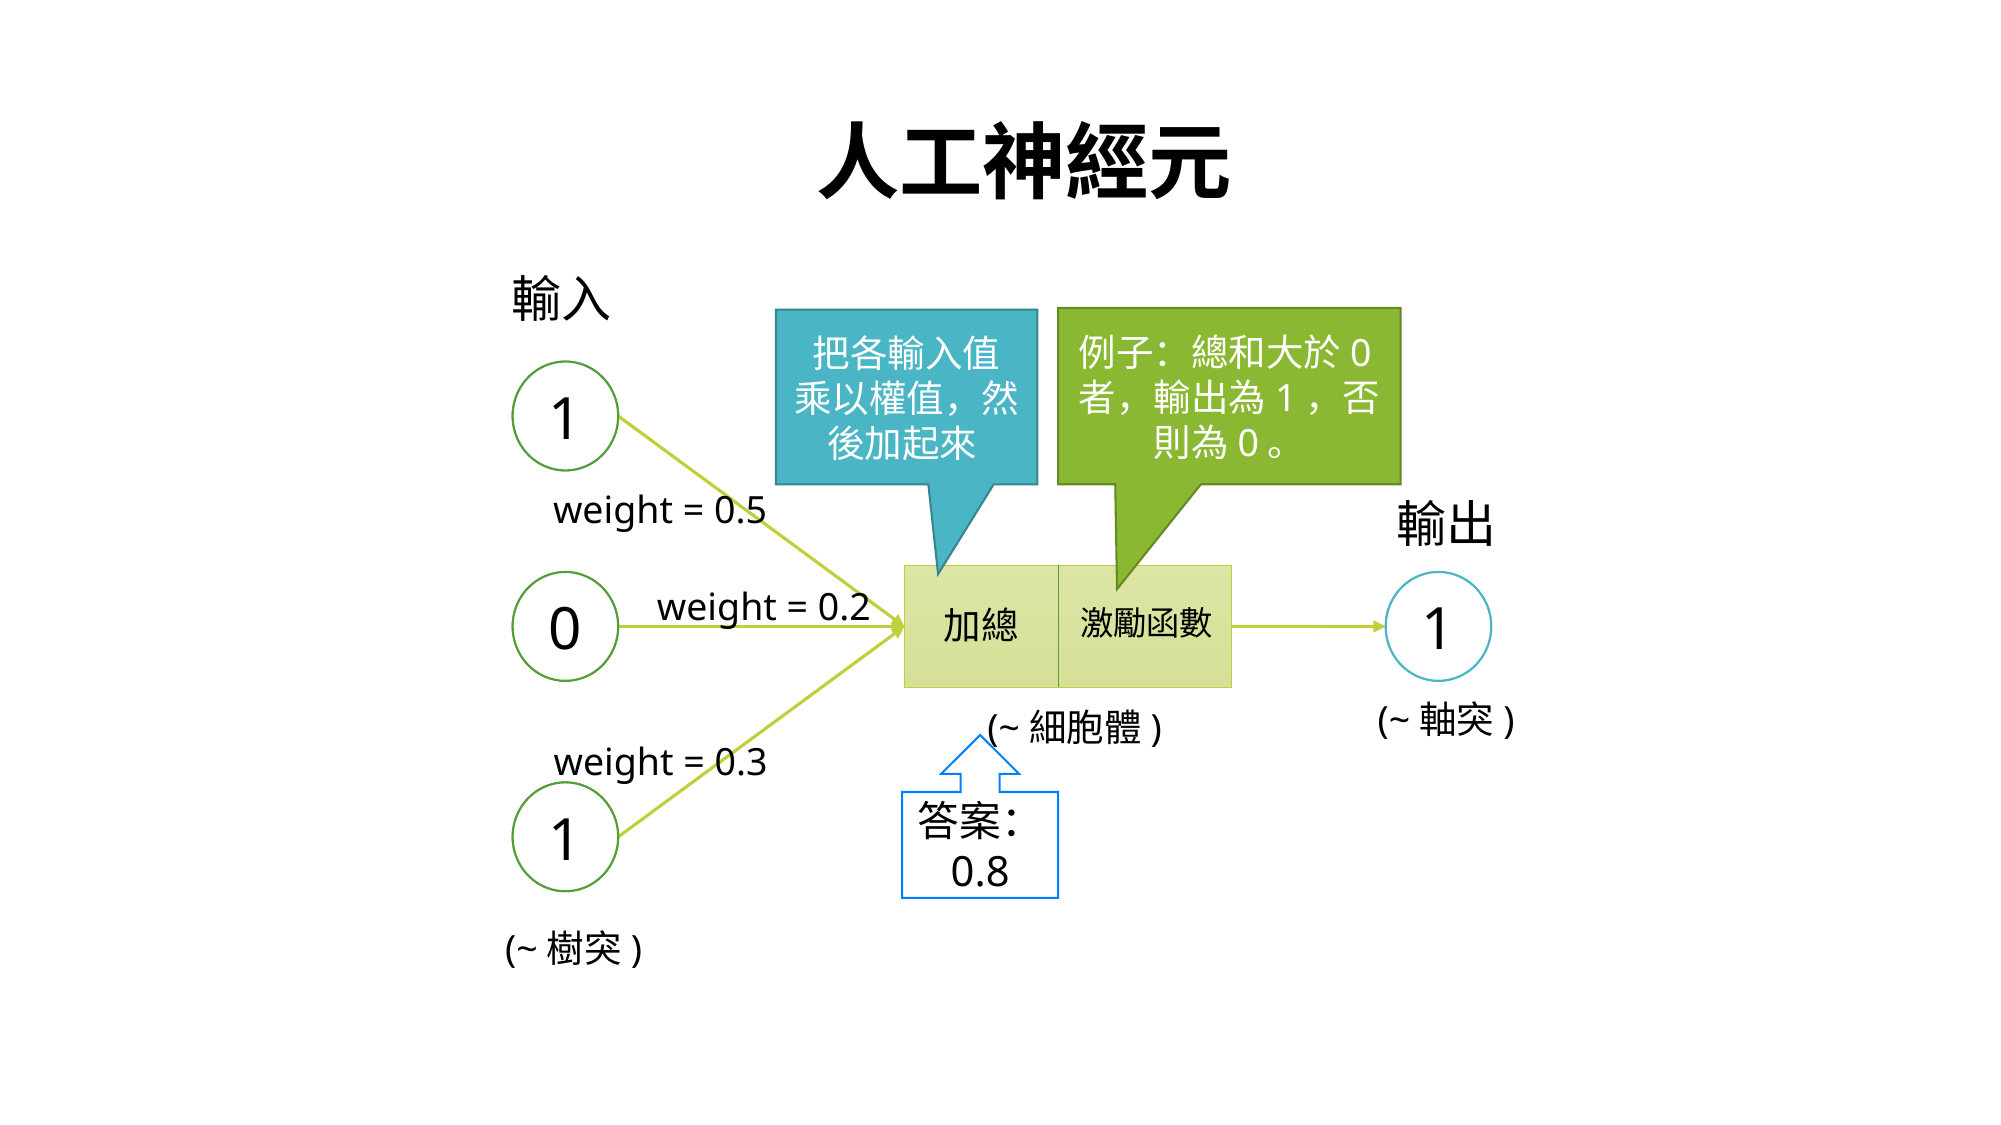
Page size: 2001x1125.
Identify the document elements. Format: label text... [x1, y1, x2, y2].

text_box weight = 0.5 [538, 478, 618, 538]
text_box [618, 626, 905, 837]
text_box 輸出 [1381, 484, 1511, 560]
text_box 1 [511, 360, 620, 472]
title 人工神經元 [800, 68, 1274, 263]
text_box (~軸突) [1362, 688, 1530, 748]
text_box 加總 [925, 594, 1038, 655]
text_box (~細胞體) [972, 696, 1177, 757]
text_box 輸入 [496, 259, 627, 335]
text_box [905, 565, 1058, 688]
text_box 1 [511, 789, 620, 893]
text_box 例子：總和大於0者，輸出為1，否則為0。 [1057, 306, 1402, 592]
text_box [1059, 565, 1232, 594]
text_box 0 [511, 570, 618, 682]
text_box 激勵函數 [1059, 594, 1235, 649]
text_box 把各輸入值 乘以權值，然後加起來 [774, 308, 1039, 578]
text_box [618, 416, 905, 626]
text_box weight = 0.3 [538, 730, 618, 791]
text_box 答案： 0.8 [901, 733, 1060, 899]
text_box [1059, 649, 1232, 688]
text_box (~樹突) [490, 917, 718, 977]
text_box 1 [1384, 570, 1493, 682]
